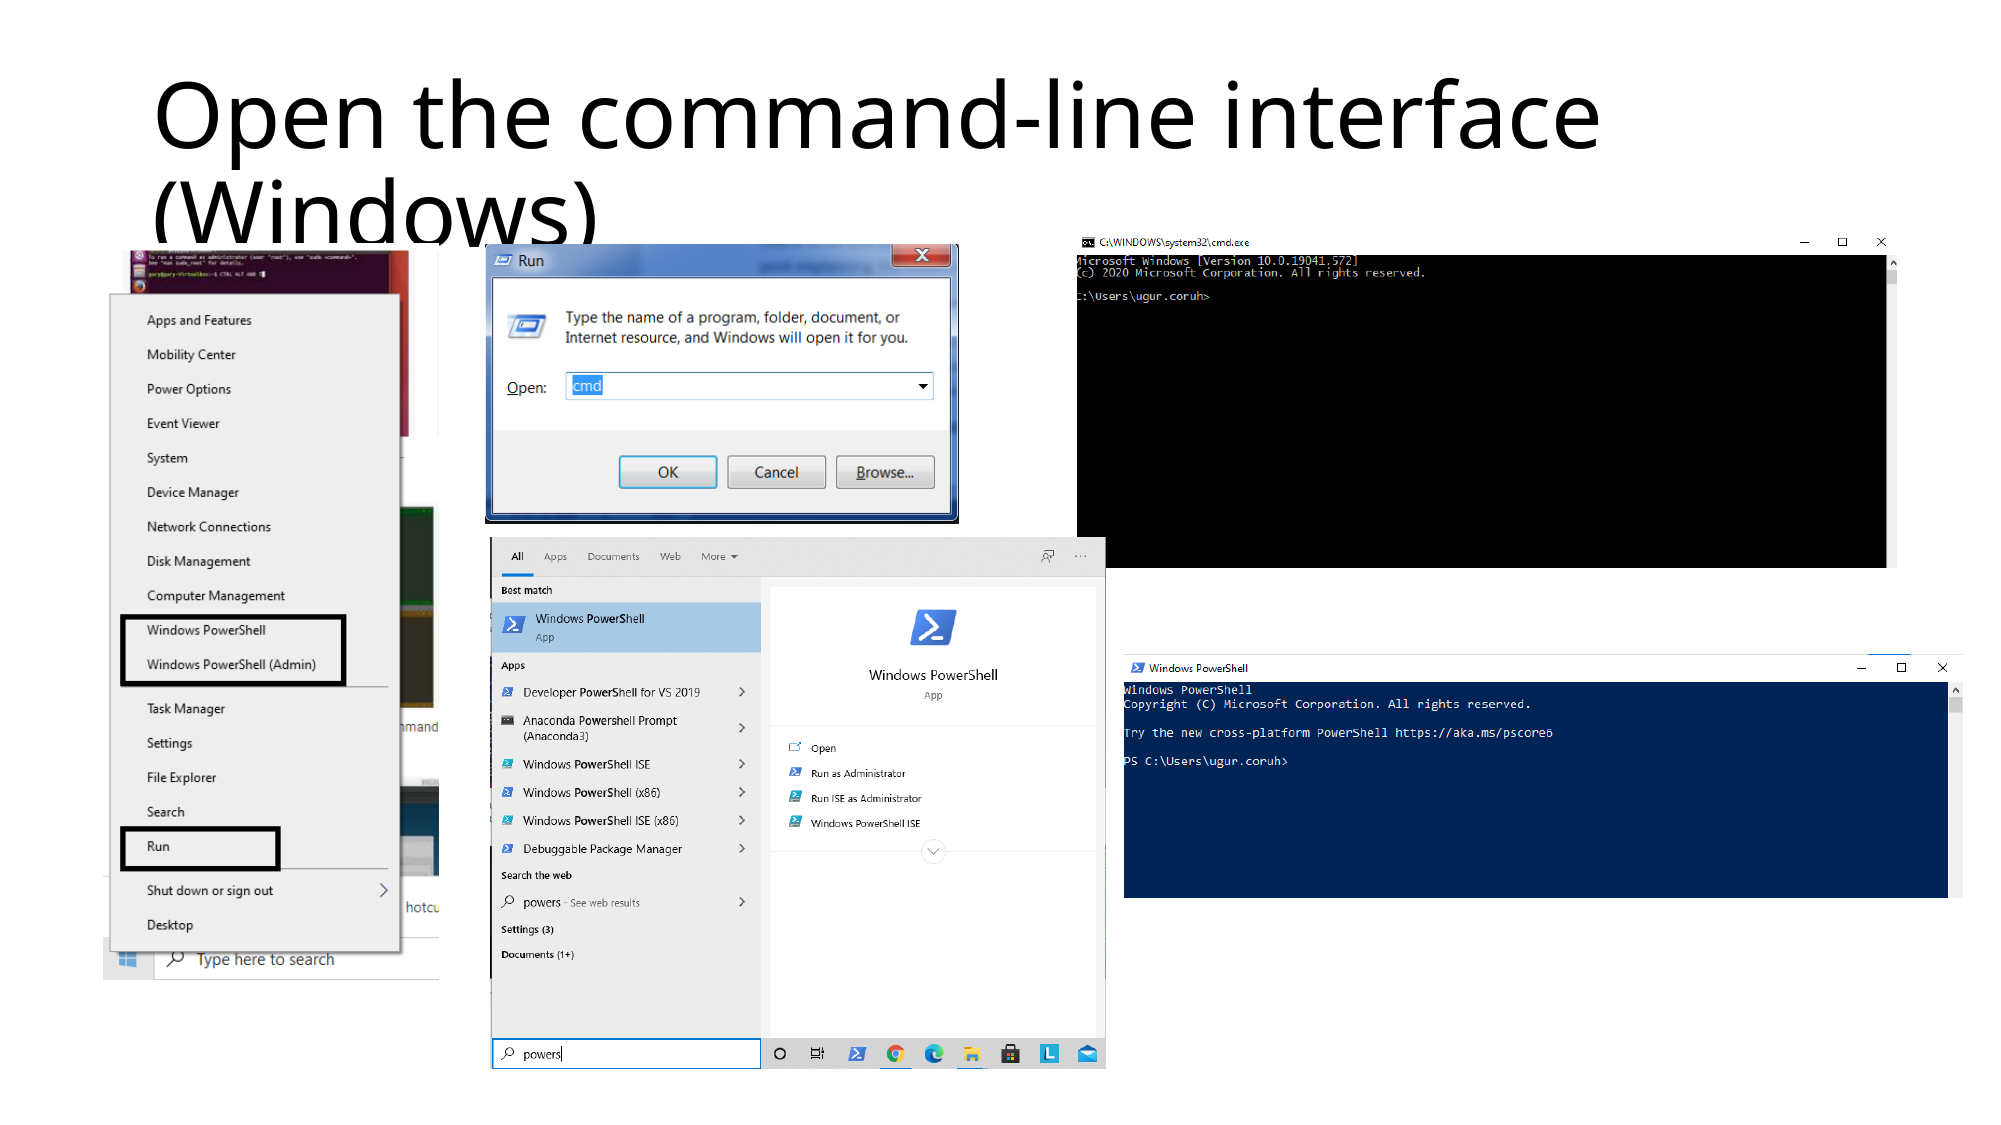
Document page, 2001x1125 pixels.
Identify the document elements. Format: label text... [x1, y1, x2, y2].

picture [103, 243, 439, 1021]
title Open the command-line interface (Windows) [137, 59, 1863, 278]
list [485, 244, 959, 525]
picture [1124, 654, 1963, 898]
picture [490, 233, 1897, 1069]
